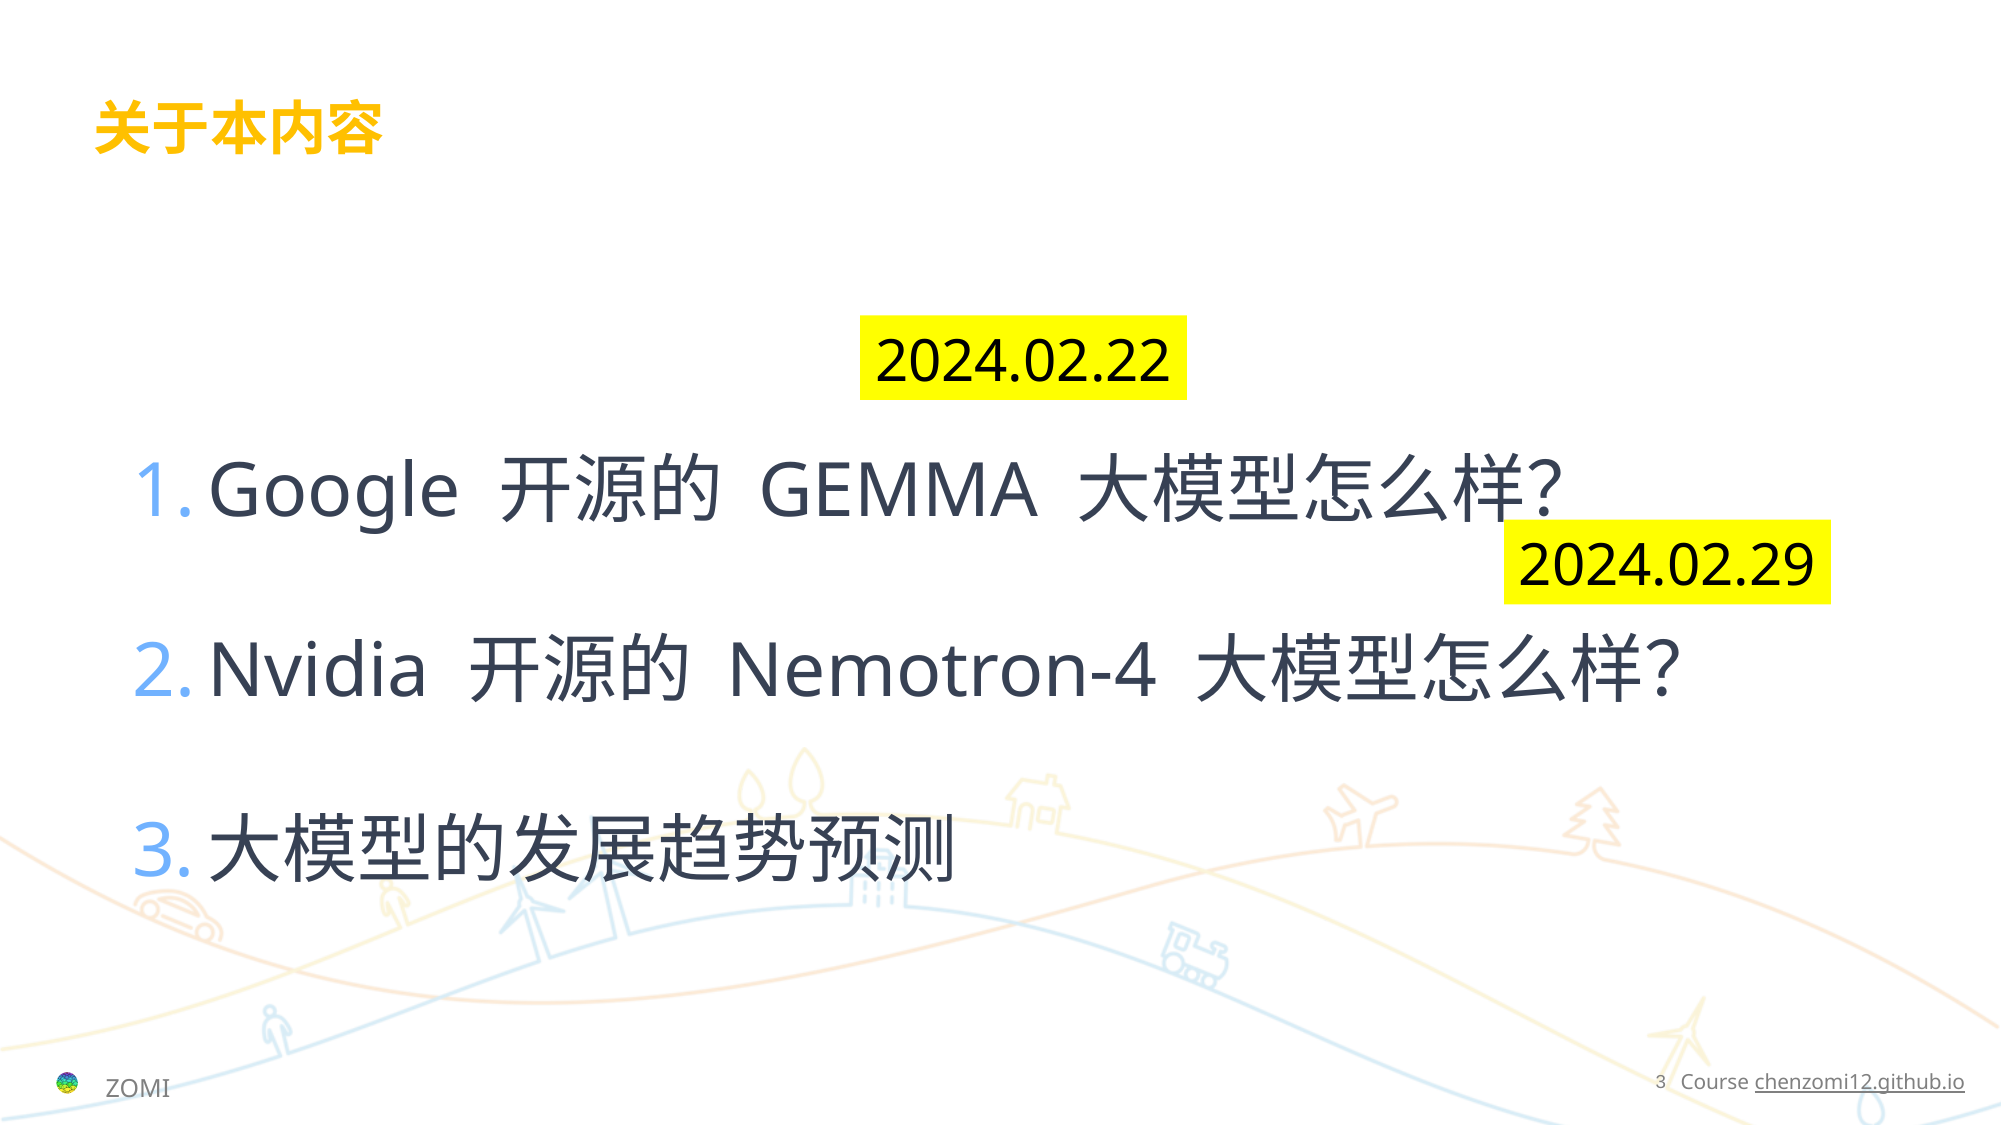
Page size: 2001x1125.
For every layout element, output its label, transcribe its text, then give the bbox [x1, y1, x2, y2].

list Google 开源的 GEMMA 大模型怎么样？ Nvidia 开源的 Nemotron-4 大模型怎么样？ 大模型的发展趋势预测 [79, 210, 1910, 1033]
picture [57, 1073, 77, 1093]
text_box 2024.02.29 [1504, 519, 1831, 605]
text_box 2024.02.22 [860, 315, 1187, 400]
title 关于本内容 [79, 78, 1910, 175]
